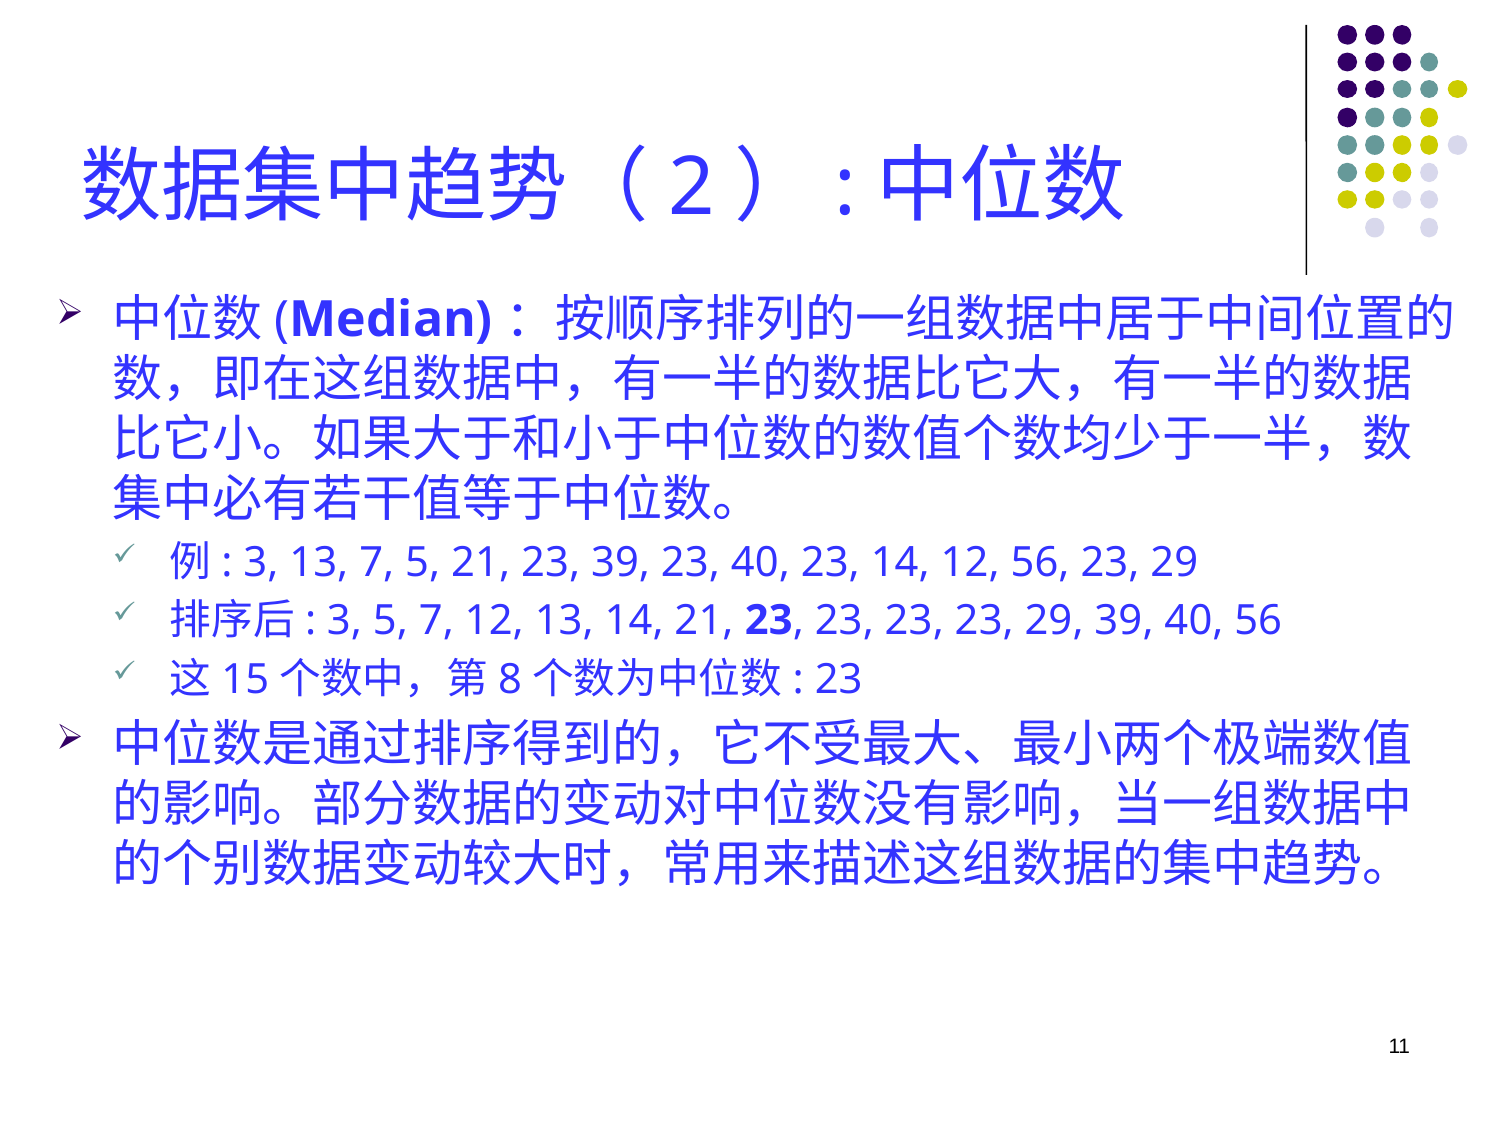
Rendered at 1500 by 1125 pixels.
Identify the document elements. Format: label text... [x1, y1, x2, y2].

slide_number 11 [1074, 1024, 1426, 1101]
title 数据集中趋势（2）:中位数 [64, 143, 1303, 239]
list 中位数(Median)：按顺序排列的一组数据中居于中间位置的数，即在这组数据中，有一半的数据比它大，有一半的数据比它小。如果大于和小于中位数的数值个数均少于一半，数集中必有若干值等于中位数。 例: 3, 13, 7, 5, 21, 23, 39, 23, 40, 23, 14, 12, 56, 23, 29 排序后: 3, 5, 7, 12, 13, 14, 21, 23, 23, 23, 23, 29, 39, 40, 56 这15个数中，第8个数为中位数: 23 中位数是通过排序得到的，它不受最大、最小两个极端数值的影响。部分数据的变动对中位数没有影响，当一组数据中的个别数据变动较大时，常用来描述这组数据的集中趋势。 [41, 278, 1476, 1100]
